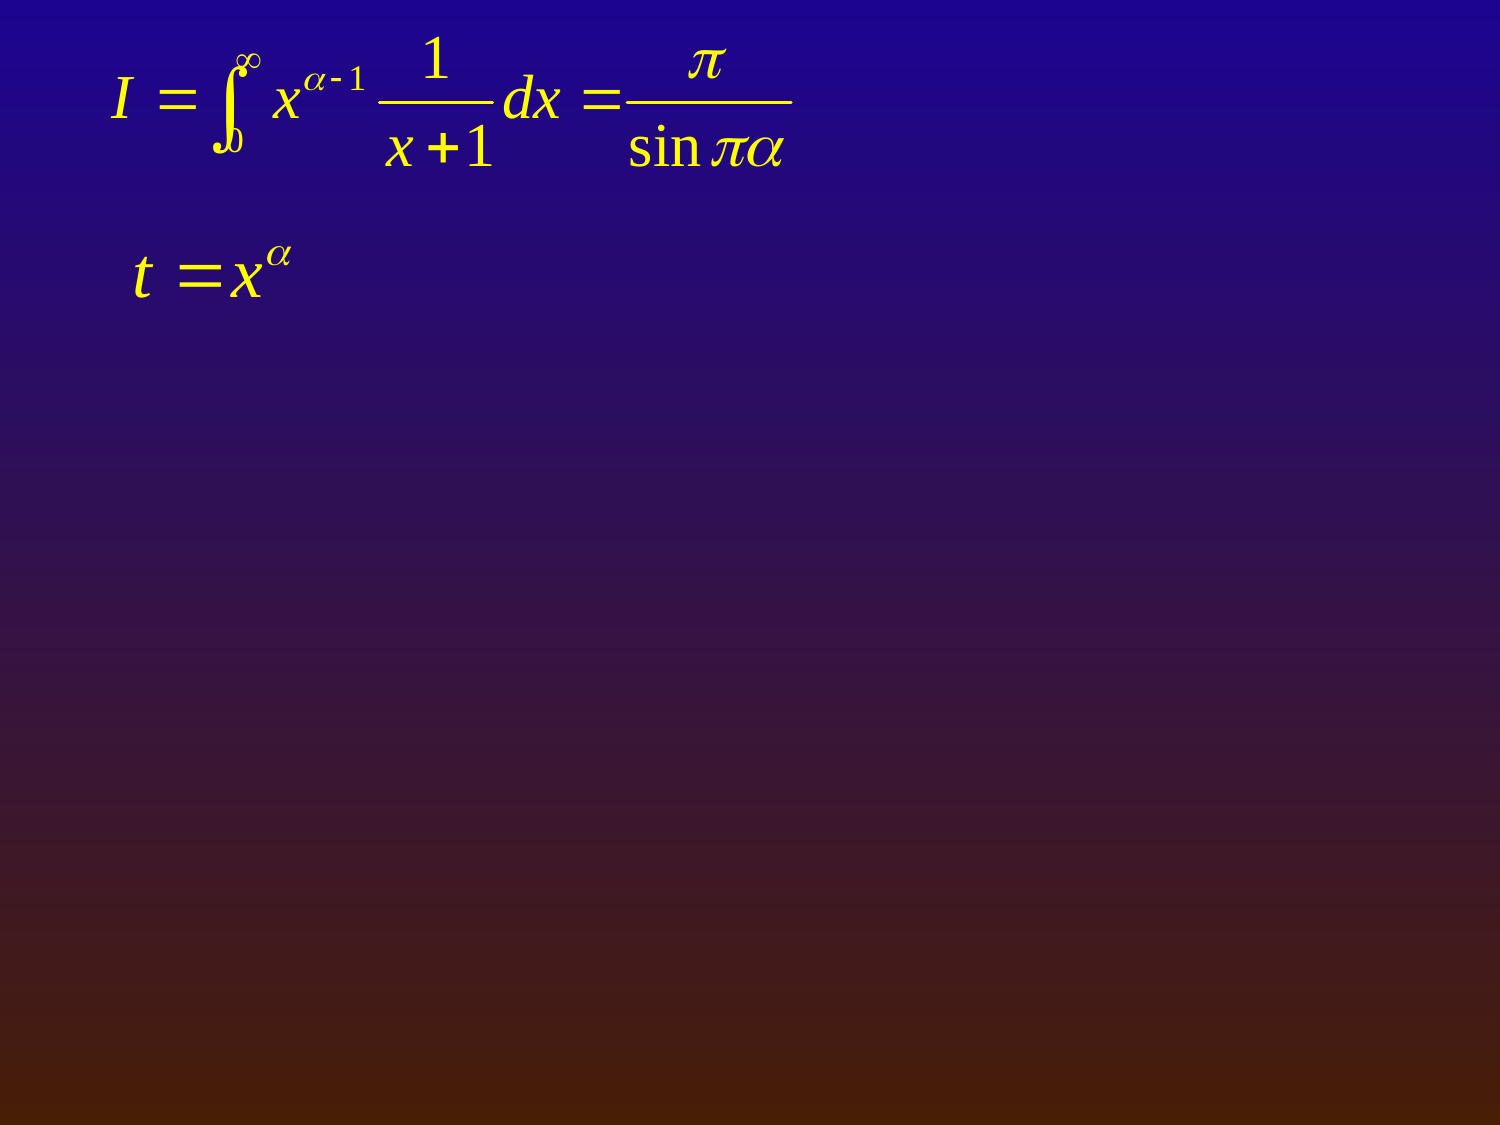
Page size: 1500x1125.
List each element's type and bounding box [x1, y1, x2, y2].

text_box [100, 19, 803, 181]
text_box [123, 219, 309, 316]
